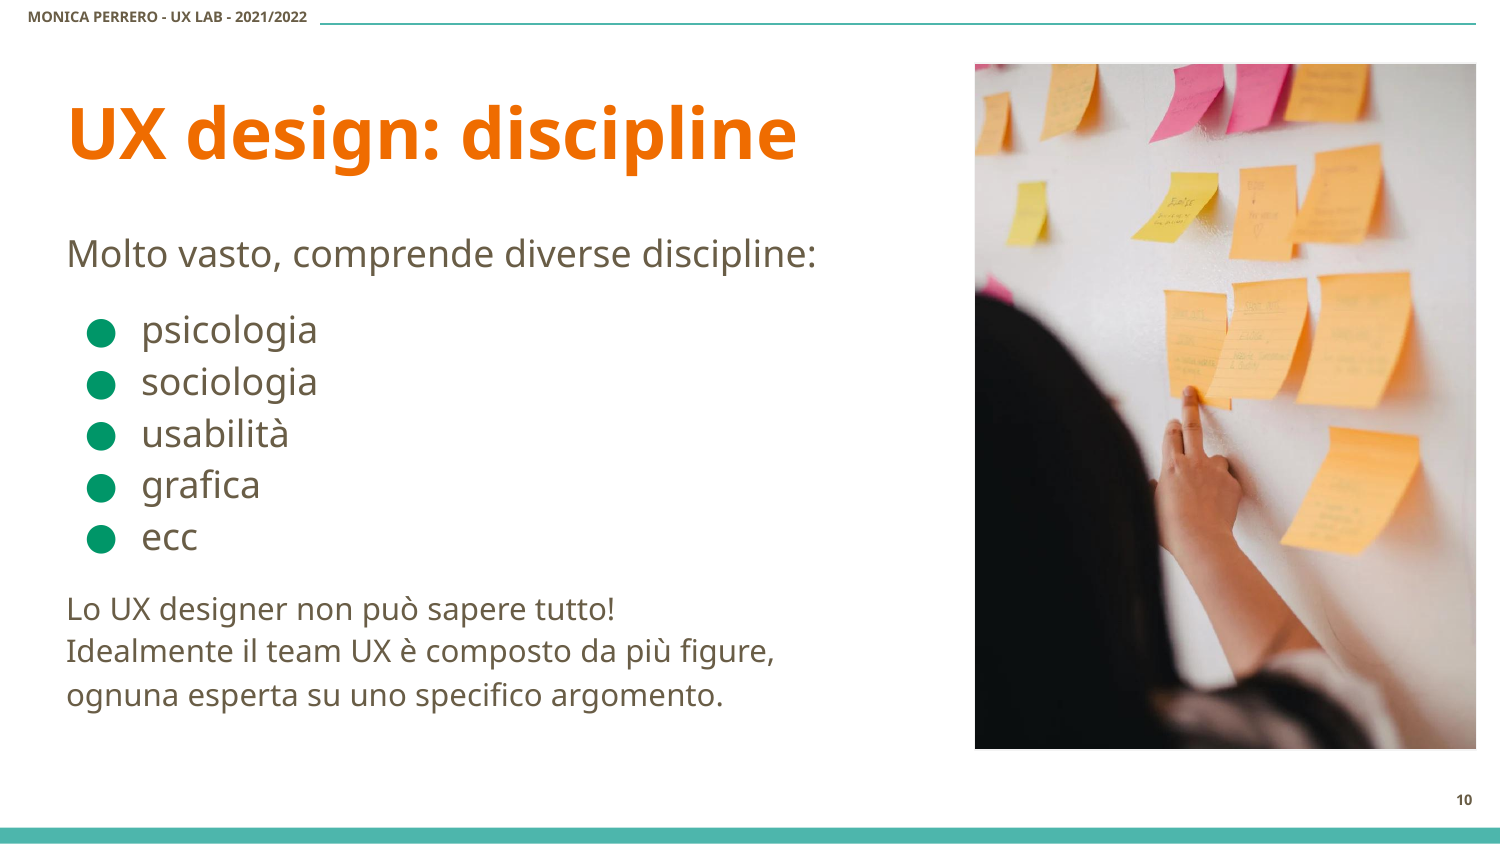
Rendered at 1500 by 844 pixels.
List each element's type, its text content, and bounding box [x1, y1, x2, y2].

title UX design: discipline [51, 72, 969, 189]
list Molto vasto, comprende diverse discipline: psicologia sociologia usabilità grafica ecc Lo UX designer non può sapere tutto! Idealmente il team UX è composto da più figure, ognuna esperta su uno specifico argomento. [51, 207, 881, 750]
picture [974, 63, 1477, 750]
slide_number ‹#› [1397, 768, 1488, 834]
